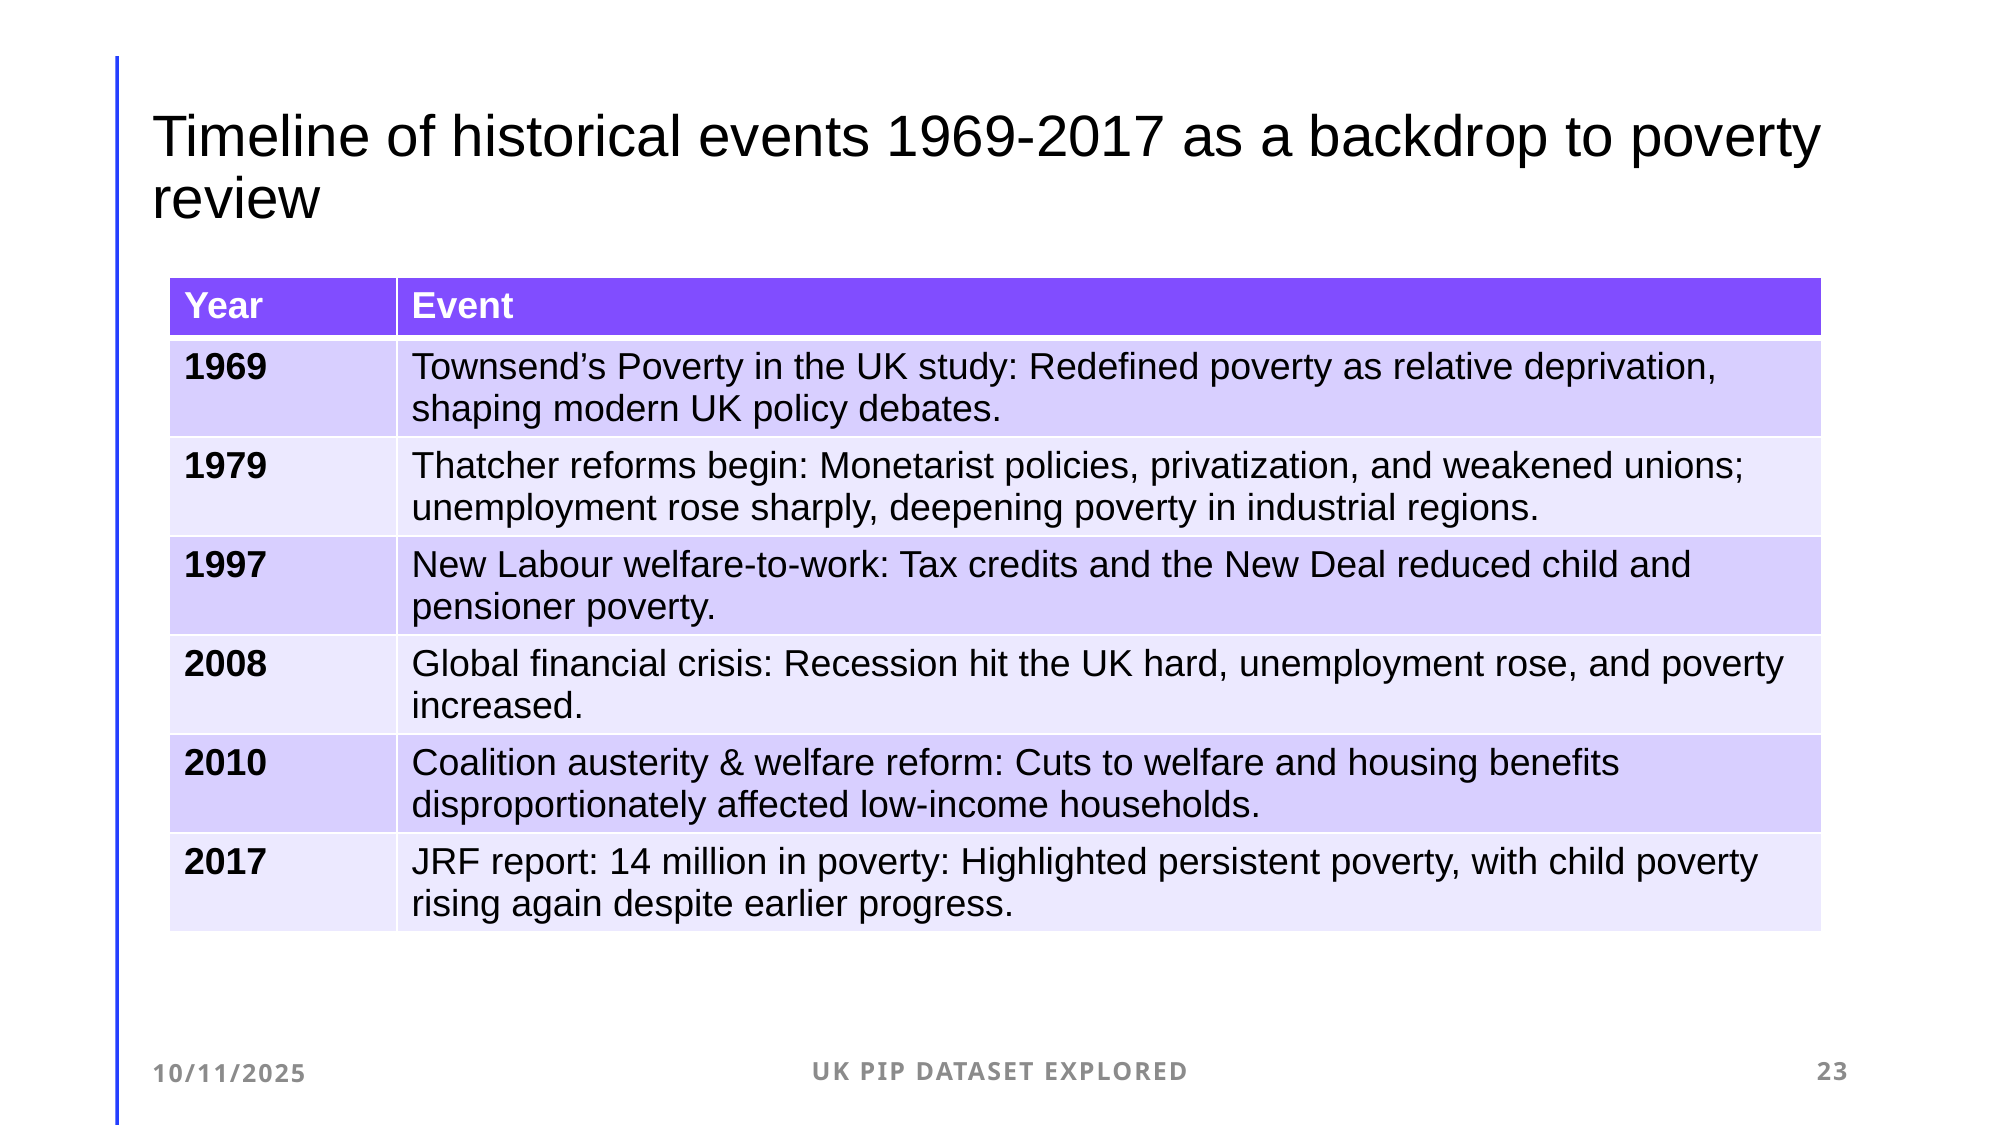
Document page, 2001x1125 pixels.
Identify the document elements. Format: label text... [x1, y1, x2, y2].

table_header Year [170, 278, 396, 335]
table_header Event [398, 278, 1821, 335]
footer UK PIP Dataset Explored [662, 1042, 1338, 1103]
table_cell 1997 [170, 537, 396, 634]
table_cell JRF report: 14 million in poverty: Highlighted persistent poverty, with child poverty rising again despite earlier progress. [398, 834, 1821, 931]
table_cell 2008 [170, 636, 396, 733]
table_cell 2017 [170, 834, 396, 931]
table_cell Global financial crisis: Recession hit the UK hard, unemployment rose, and poverty increased. [398, 636, 1821, 733]
table_cell Coalition austerity & welfare reform: Cuts to welfare and housing benefits disproportionately affected low-income households. [398, 735, 1821, 832]
table_cell 1969 [170, 341, 396, 436]
table_cell New Labour welfare-to-work: Tax credits and the New Deal reduced child and pensioner poverty. [398, 537, 1821, 634]
table_cell 2010 [170, 735, 396, 832]
table_cell 1979 [170, 438, 396, 535]
table_cell Thatcher reforms begin: Monetarist policies, privatization, and weakened unions; unemployment rose sharply, deepening poverty in industrial regions. [398, 438, 1821, 535]
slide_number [137, 1042, 588, 1103]
title Timeline of historical events 1969-2017 as a backdrop to poverty review [137, 59, 1863, 278]
slide_number 23 [1412, 1042, 1863, 1103]
table_cell Townsend’s Poverty in the UK study: Redefined poverty as relative deprivation, shaping modern UK policy debates. [398, 341, 1821, 436]
